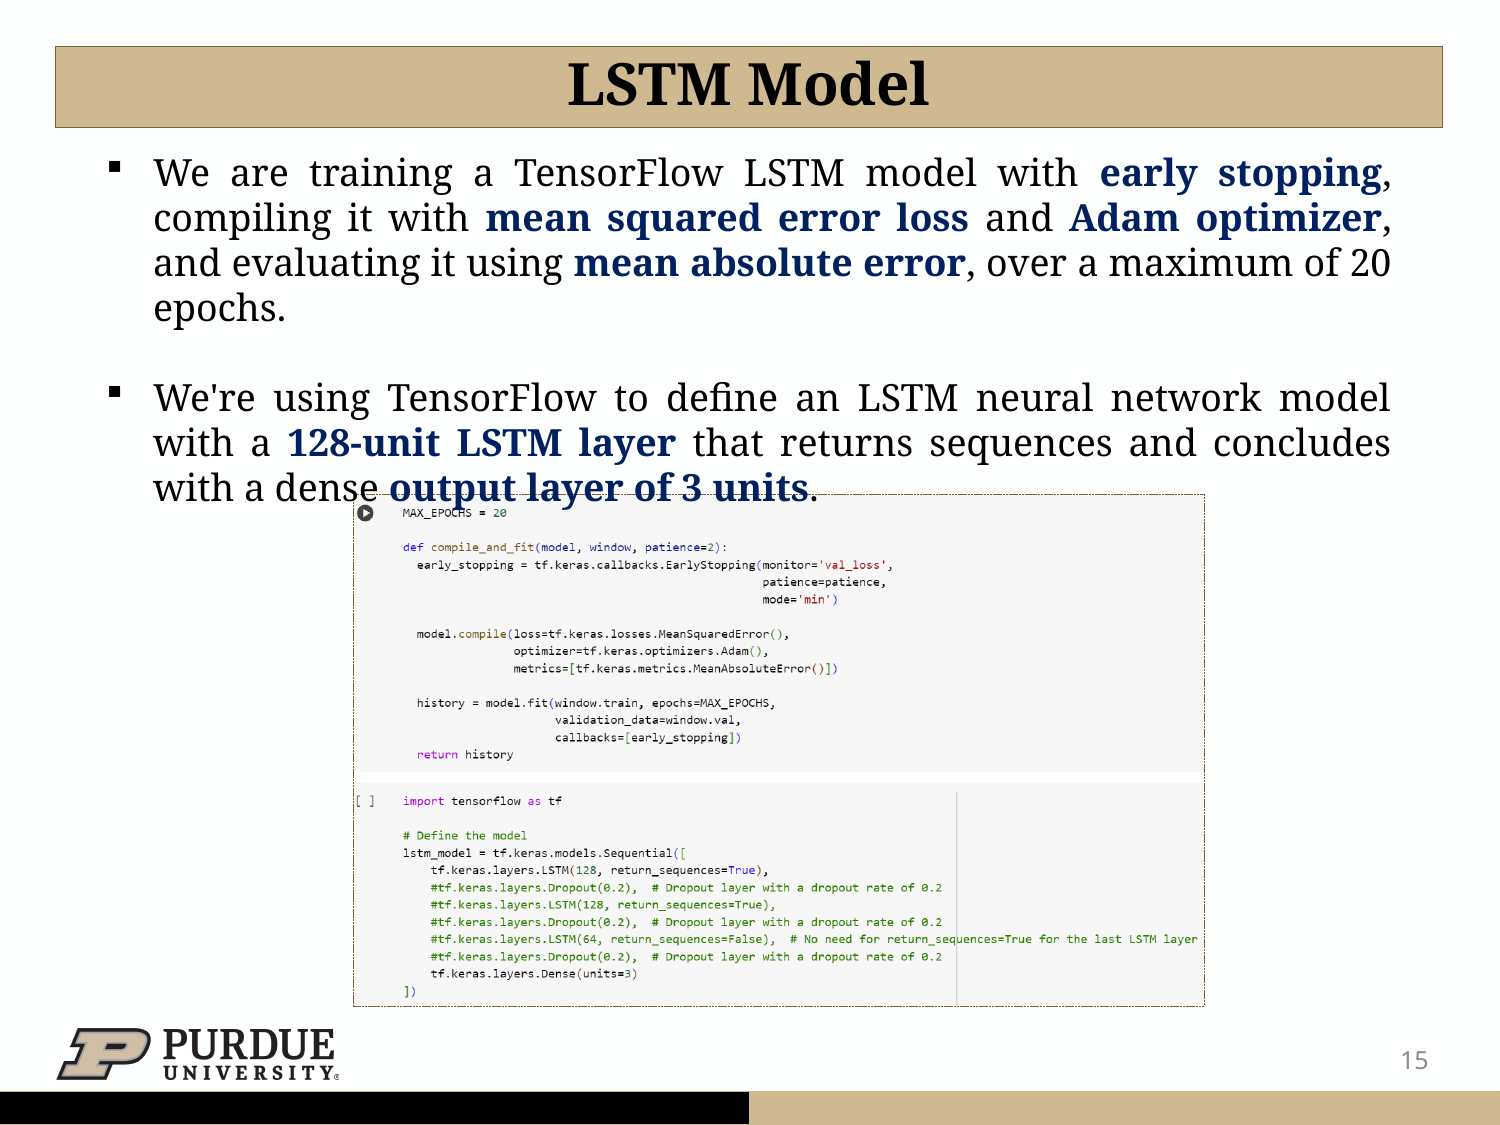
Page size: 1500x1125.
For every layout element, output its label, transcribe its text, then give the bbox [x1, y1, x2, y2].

text_box [749, 1091, 1500, 1125]
text_box We are training a TensorFlow LSTM model with early stopping, compiling it with mean squared error loss and Adam optimizer, and evaluating it using mean absolute error, over a maximum of 20 epochs. We're using TensorFlow to define an LSTM neural network model with a 128-unit LSTM layer that returns sequences and concludes with a dense output layer of 3 units. [91, 141, 1407, 517]
picture [353, 494, 1205, 1007]
title LSTM Model [55, 46, 1443, 128]
slide_number 15 [1263, 1031, 1444, 1091]
text_box [0, 1091, 749, 1125]
